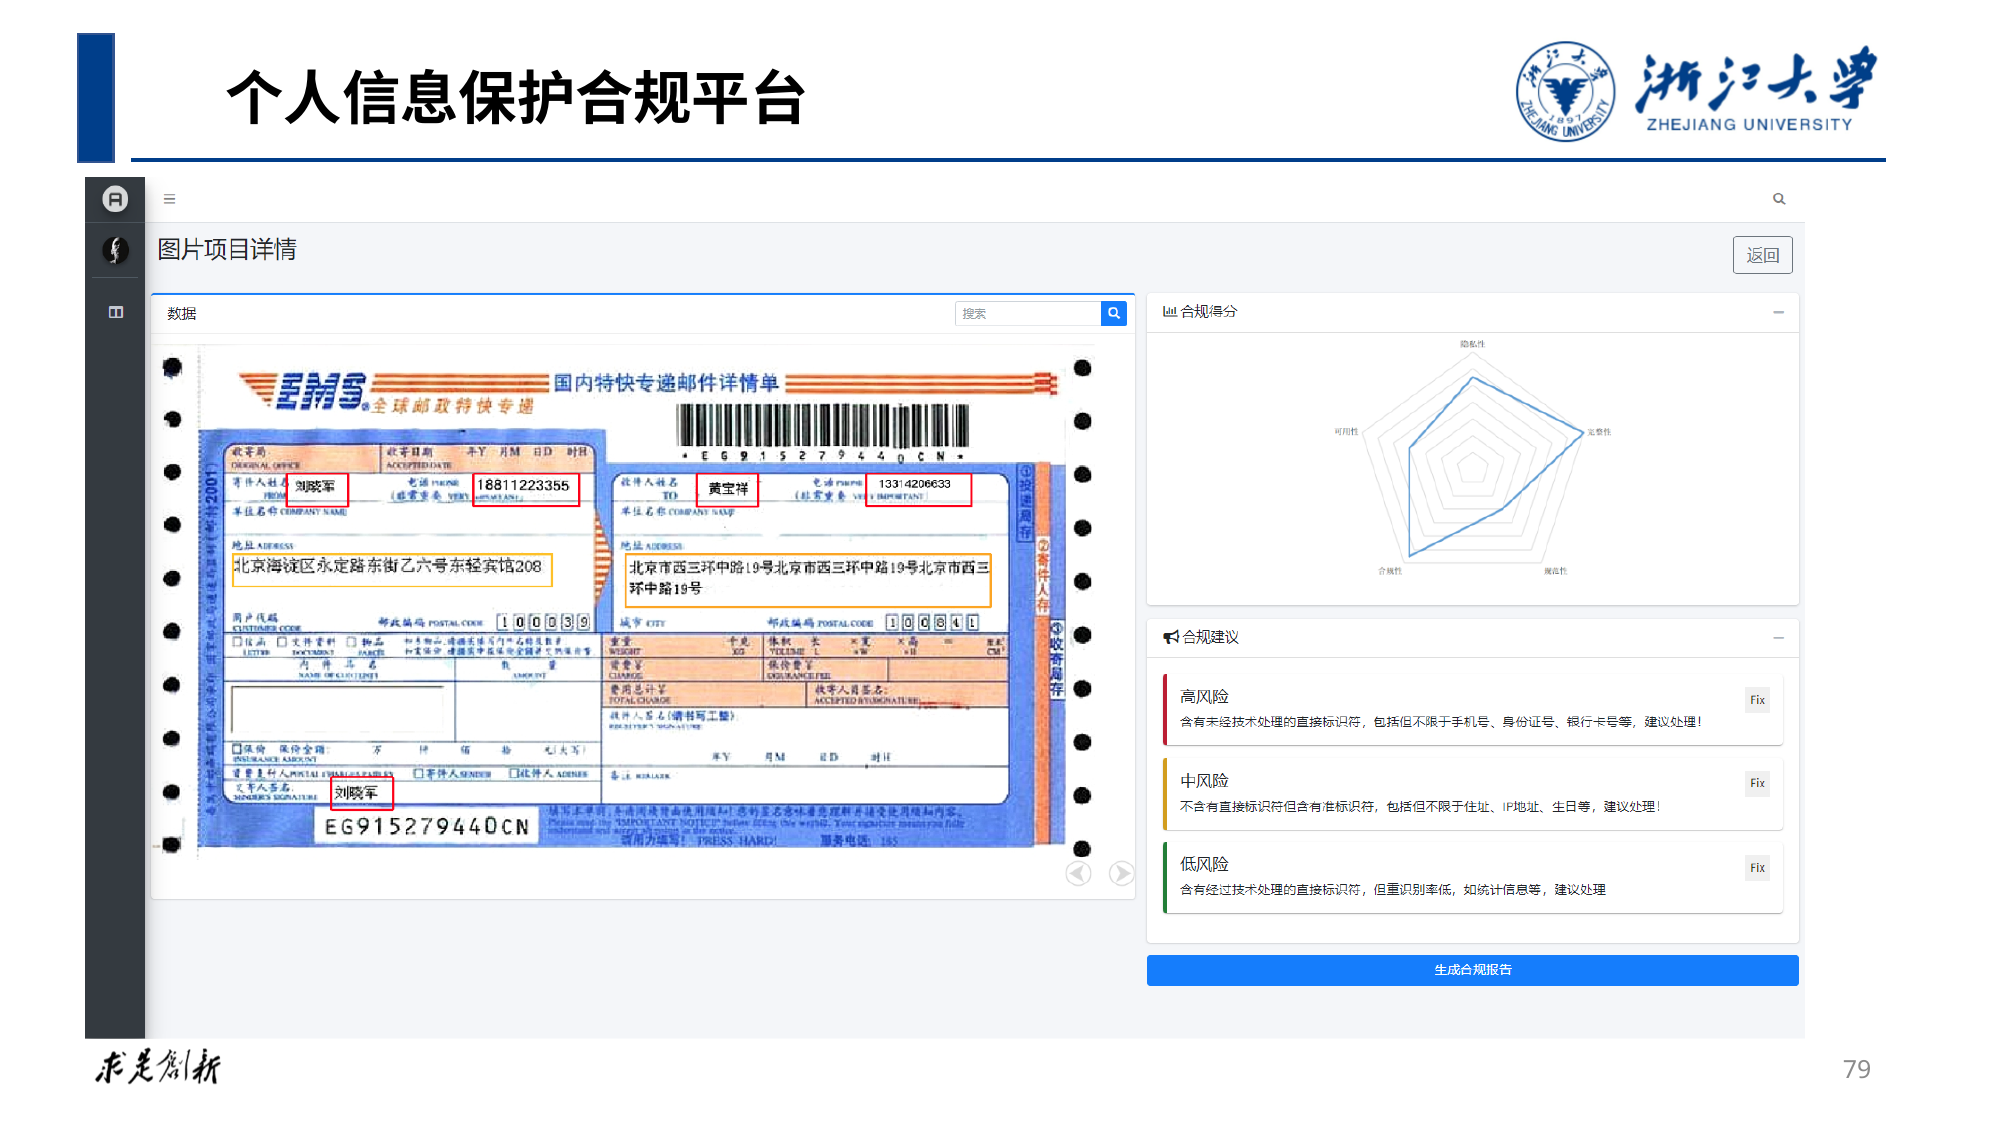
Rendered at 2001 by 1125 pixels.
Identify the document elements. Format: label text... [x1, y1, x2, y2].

text_box 个人信息保护合规平台 [118, 53, 916, 171]
picture [1488, 24, 1887, 146]
picture [76, 177, 1805, 1096]
slide_number 79 [1548, 1041, 1887, 1101]
